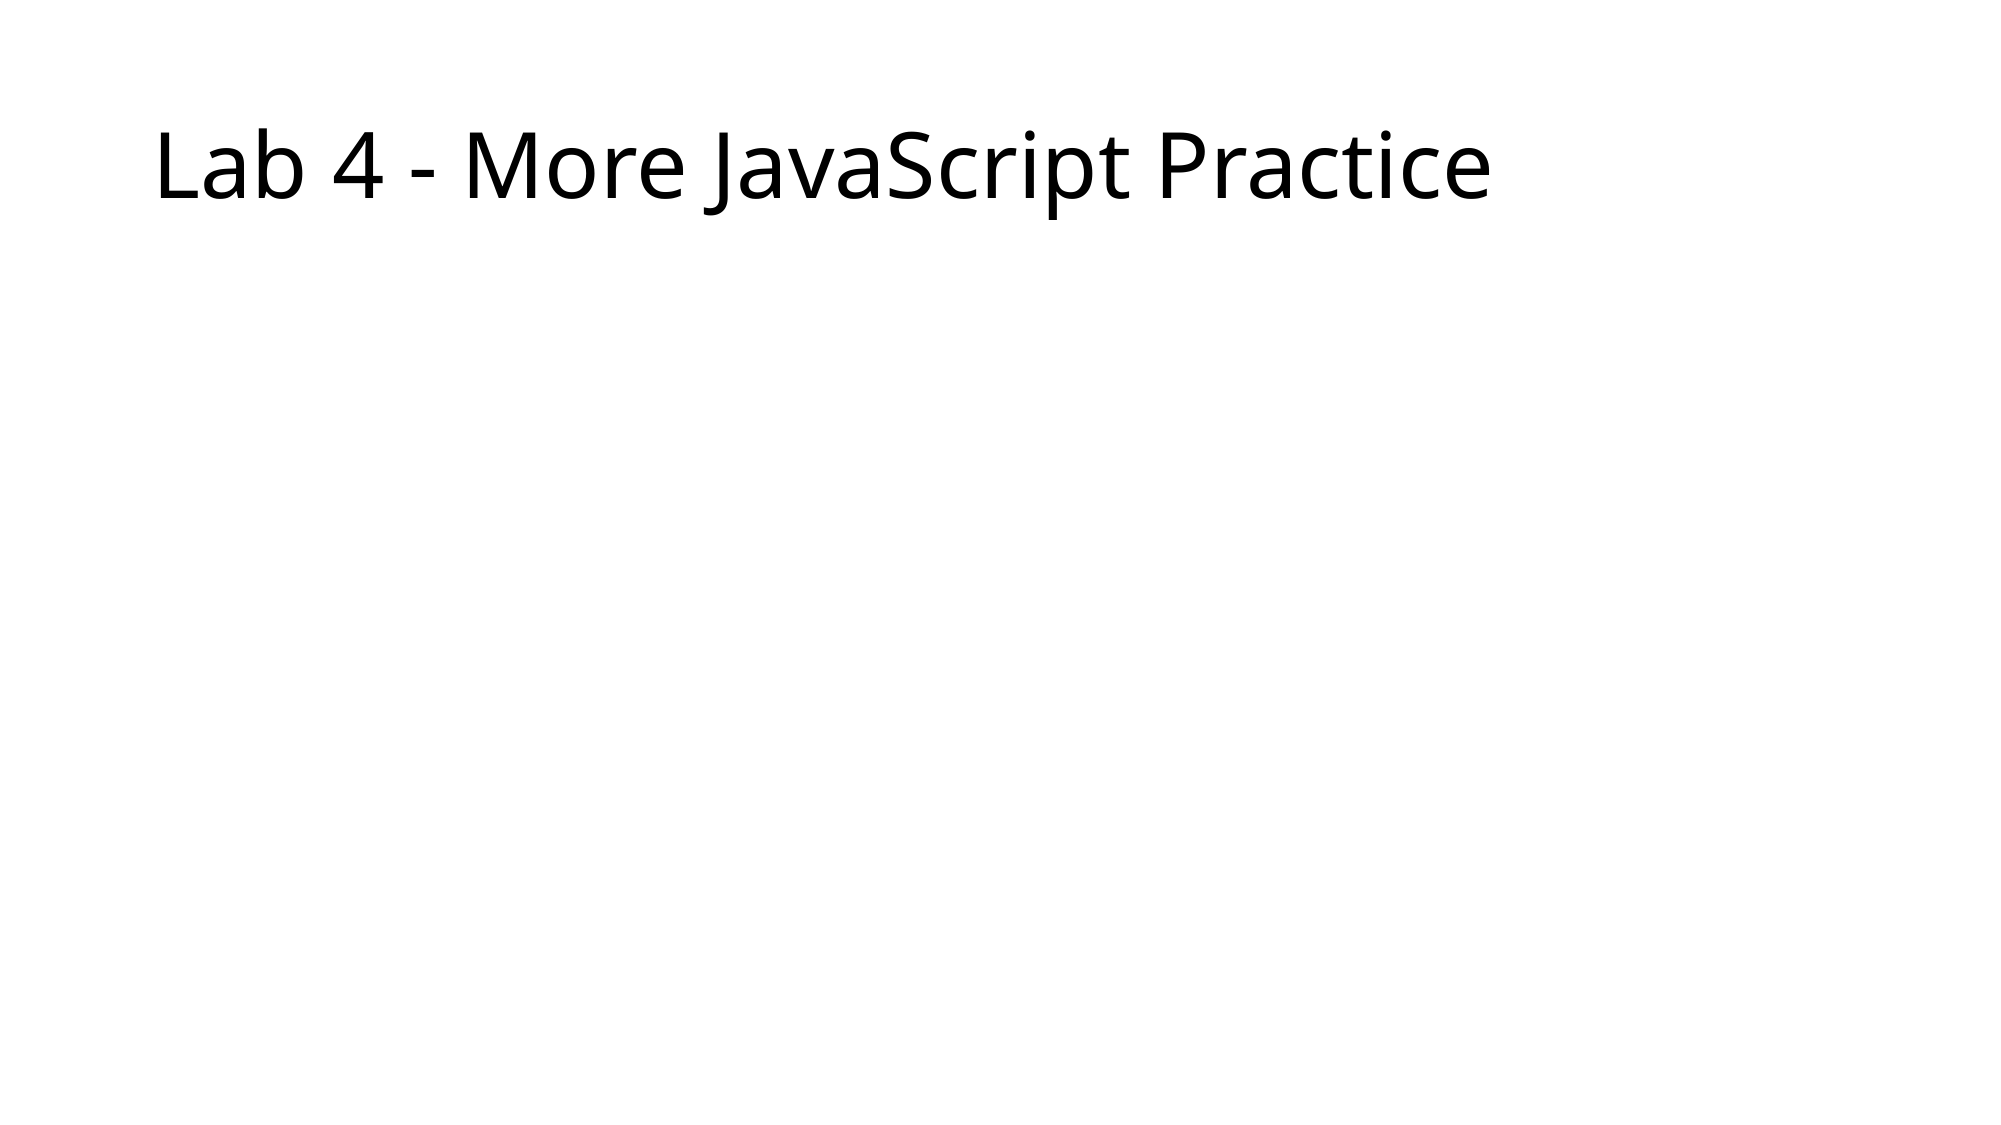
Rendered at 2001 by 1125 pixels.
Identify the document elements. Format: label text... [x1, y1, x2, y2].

title Lab 4 - More JavaScript Practice [137, 59, 1863, 278]
